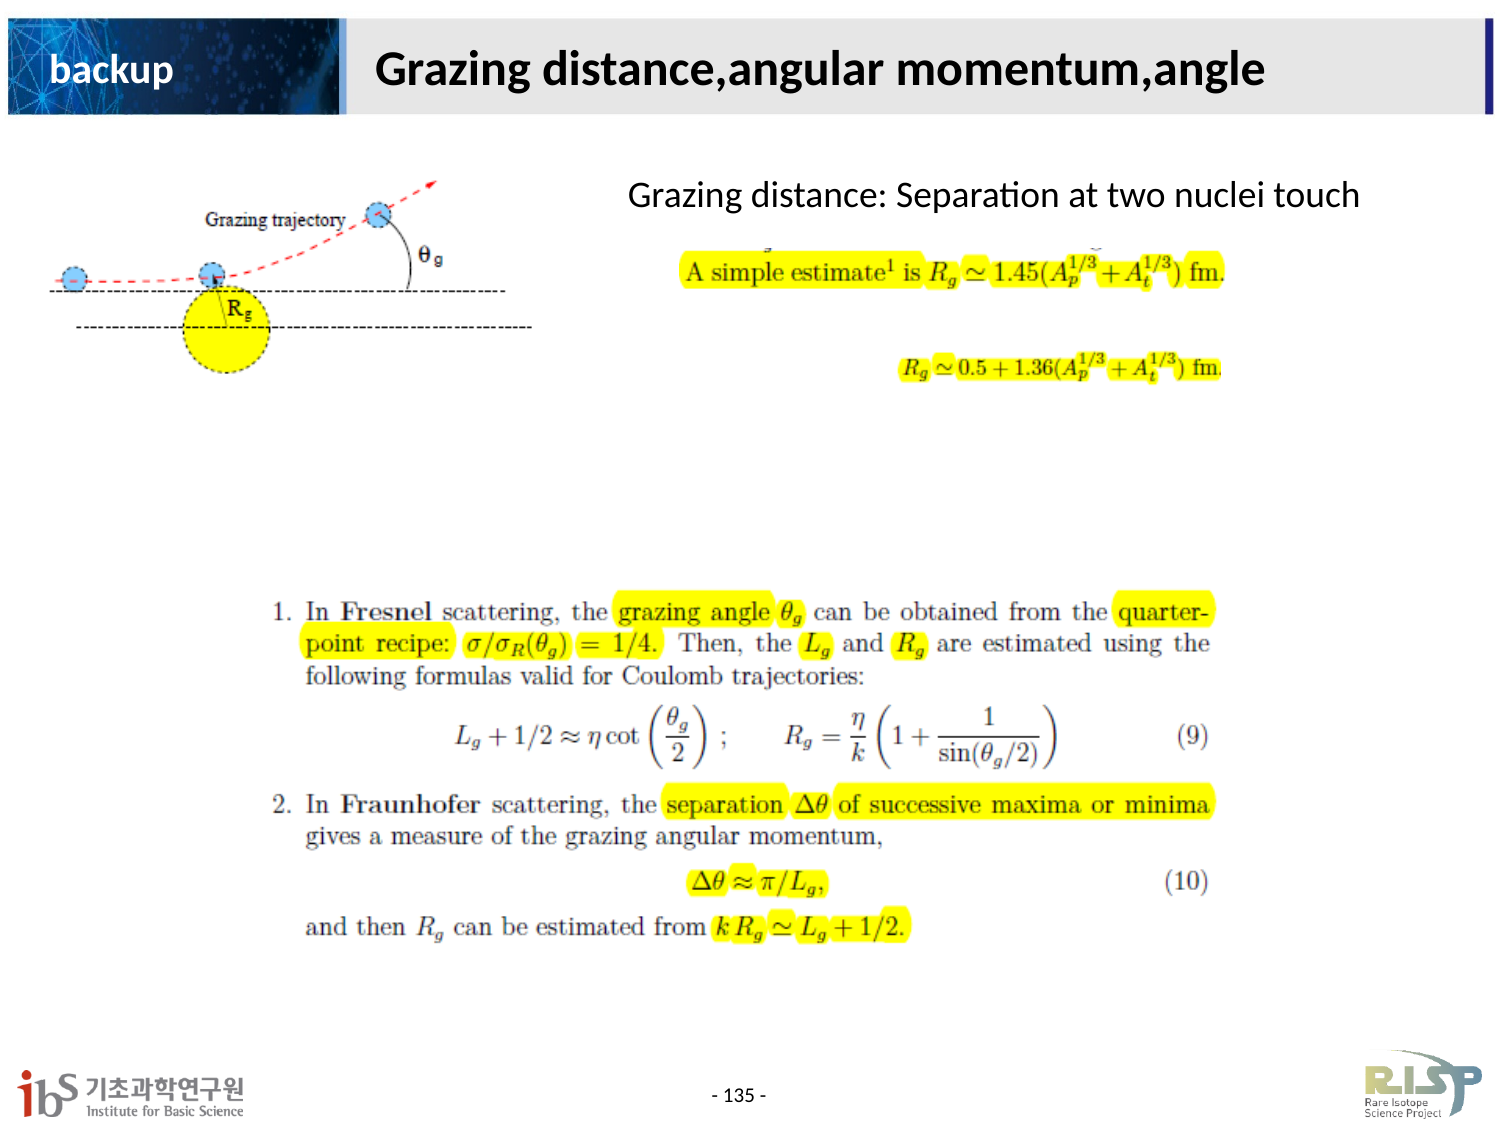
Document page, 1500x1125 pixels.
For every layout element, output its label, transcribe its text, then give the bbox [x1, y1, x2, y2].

picture [679, 248, 1239, 311]
picture [36, 137, 557, 410]
picture [895, 345, 1221, 391]
picture [261, 586, 1229, 962]
picture [2, 10, 1500, 130]
text_box Grazing distance: Separation at two nuclei touch [613, 162, 1377, 223]
picture [17, 1070, 243, 1117]
picture [1364, 1049, 1482, 1119]
